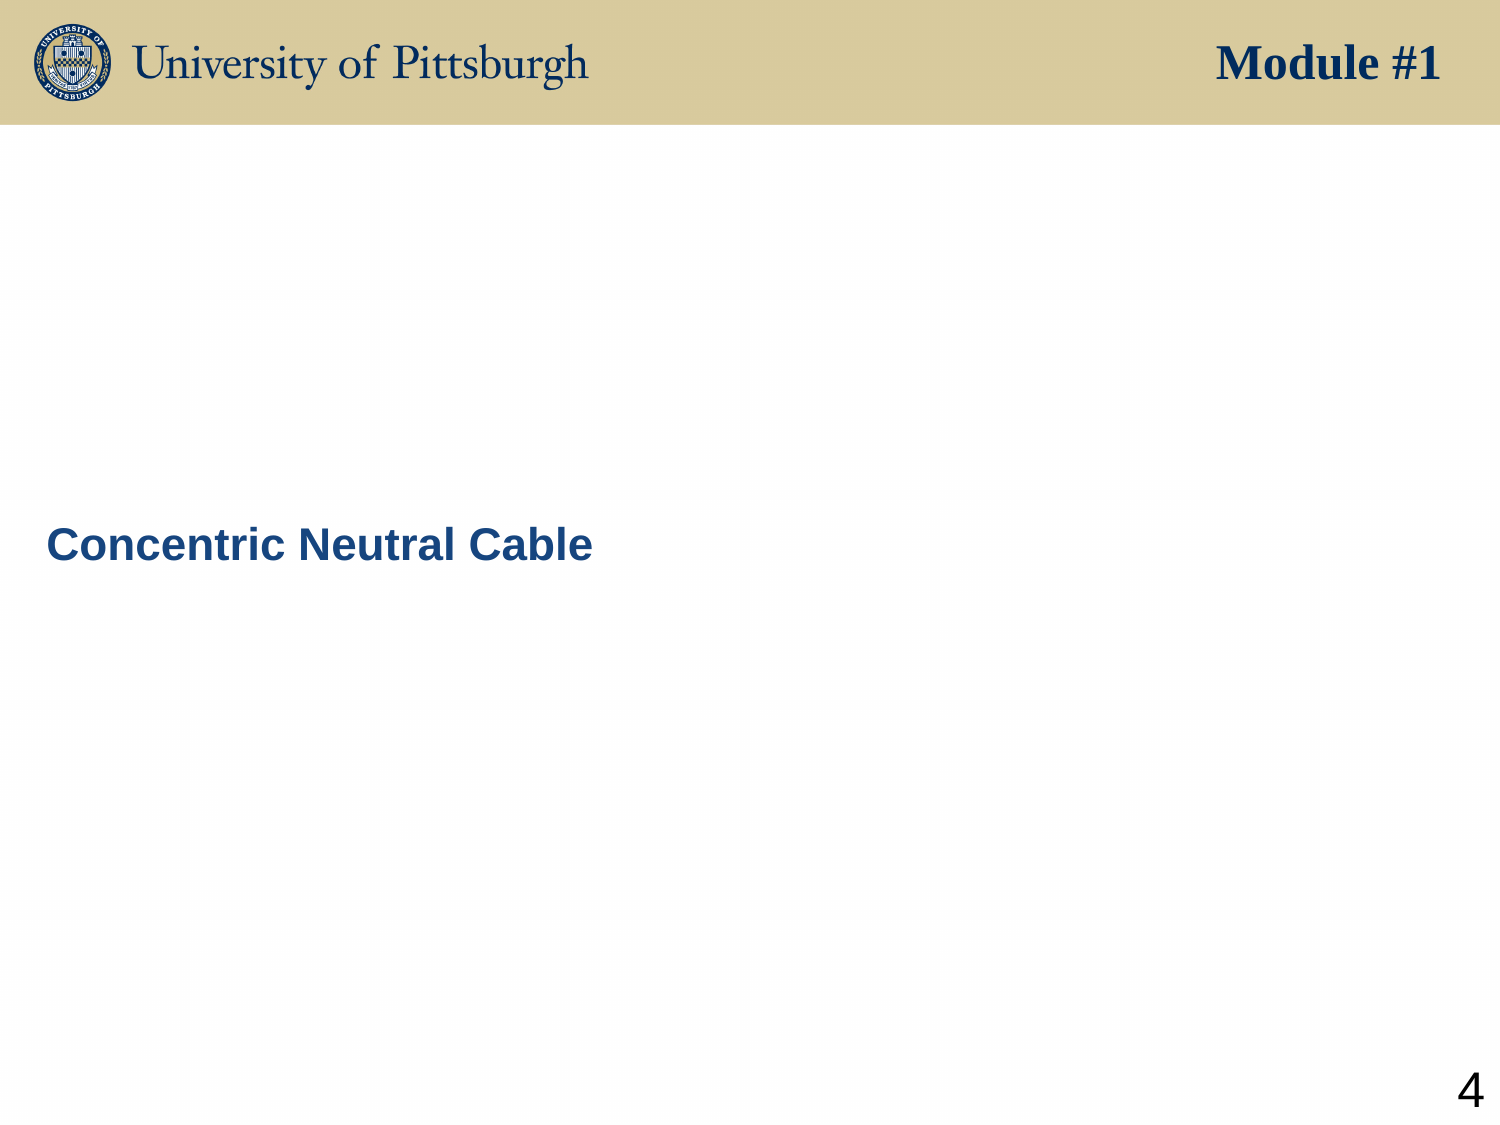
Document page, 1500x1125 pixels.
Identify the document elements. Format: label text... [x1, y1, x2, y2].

slide_number 4 [1362, 1050, 1500, 1125]
text_box Module #1 [604, 22, 1457, 97]
title Concentric Neutral Cable [31, 494, 1485, 590]
picture [0, 0, 1500, 1125]
